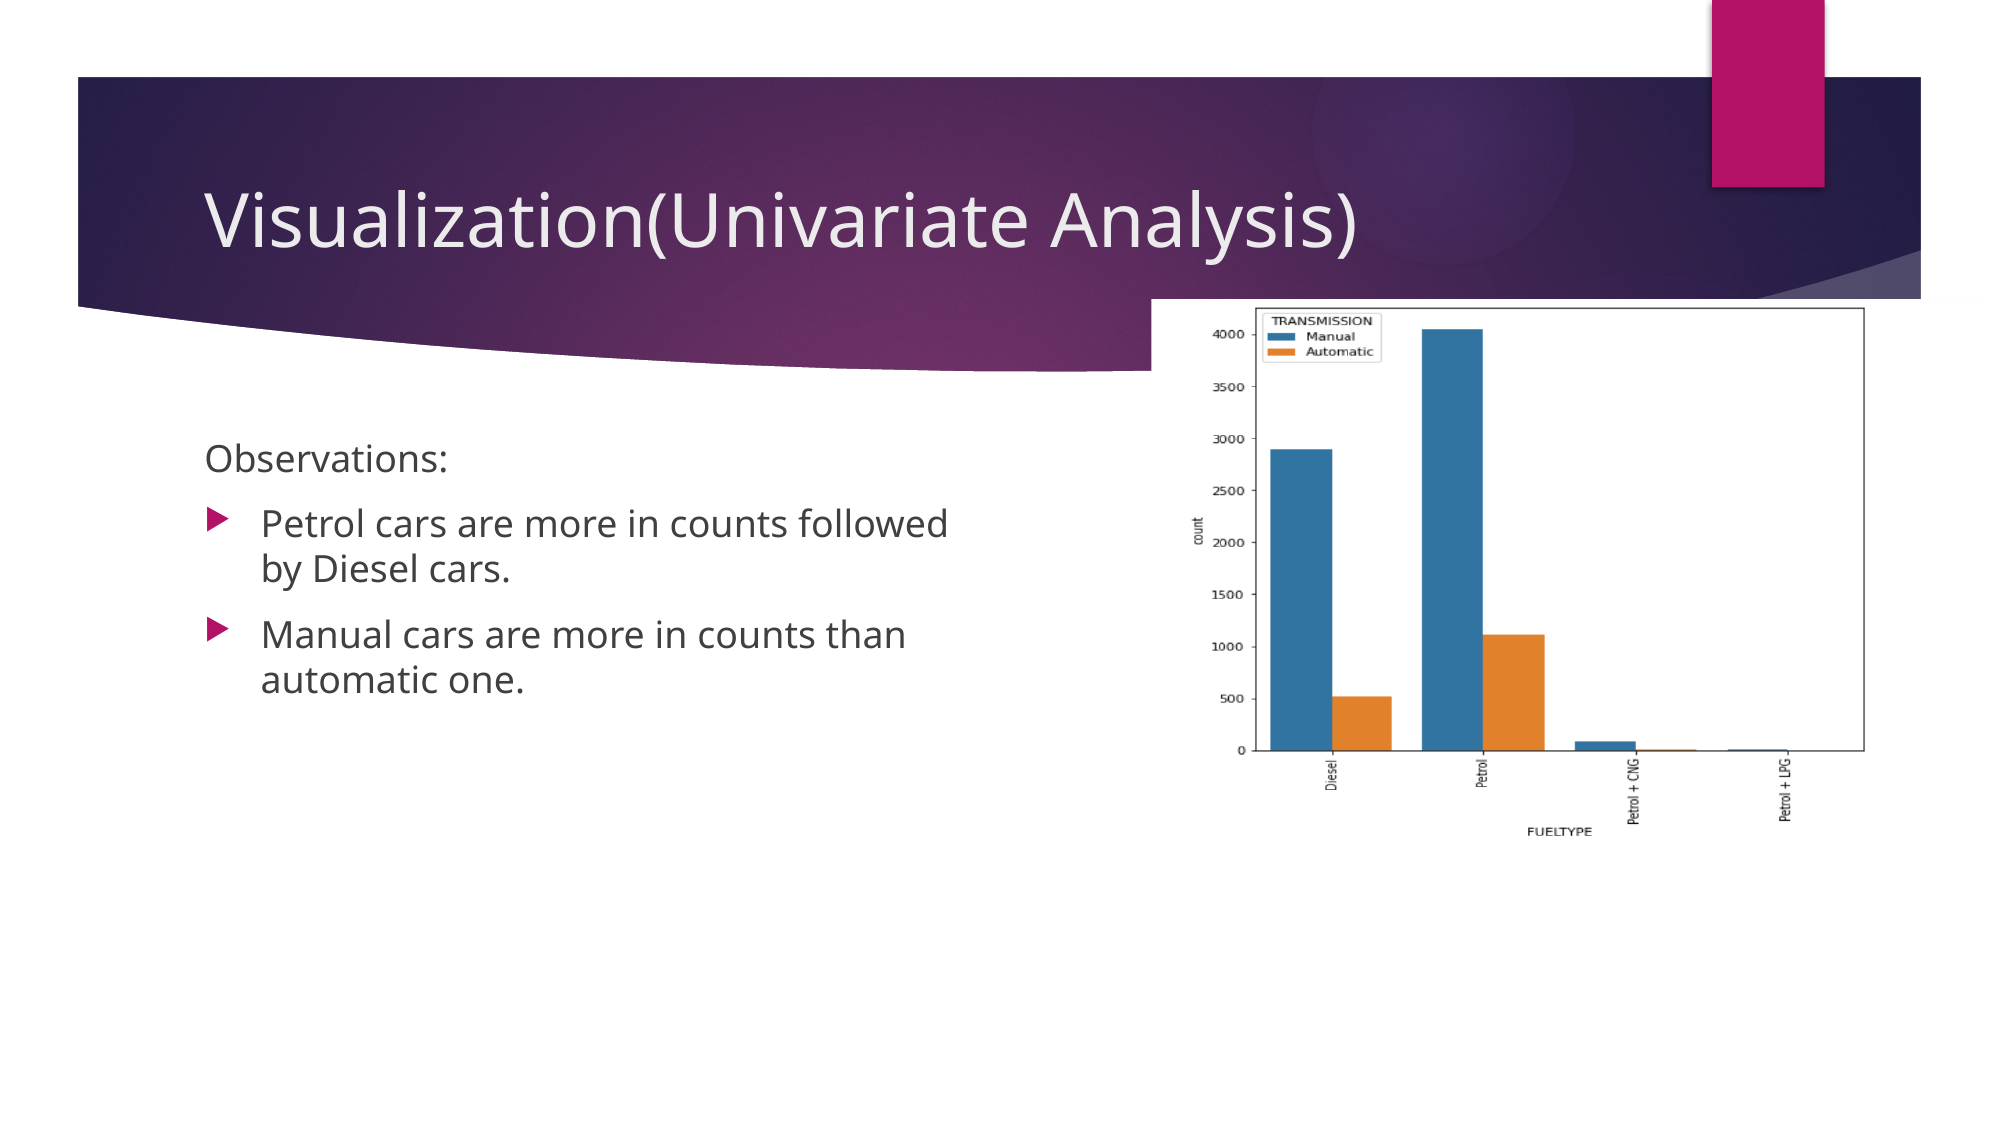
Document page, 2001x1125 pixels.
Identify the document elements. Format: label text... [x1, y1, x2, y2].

title Visualization(Univariate Analysis) [189, 159, 1627, 276]
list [1151, 299, 1986, 861]
list Observations: Petrol cars are more in counts followed by Diesel cars. Manual cars are more in counts than automatic one. [189, 427, 981, 988]
